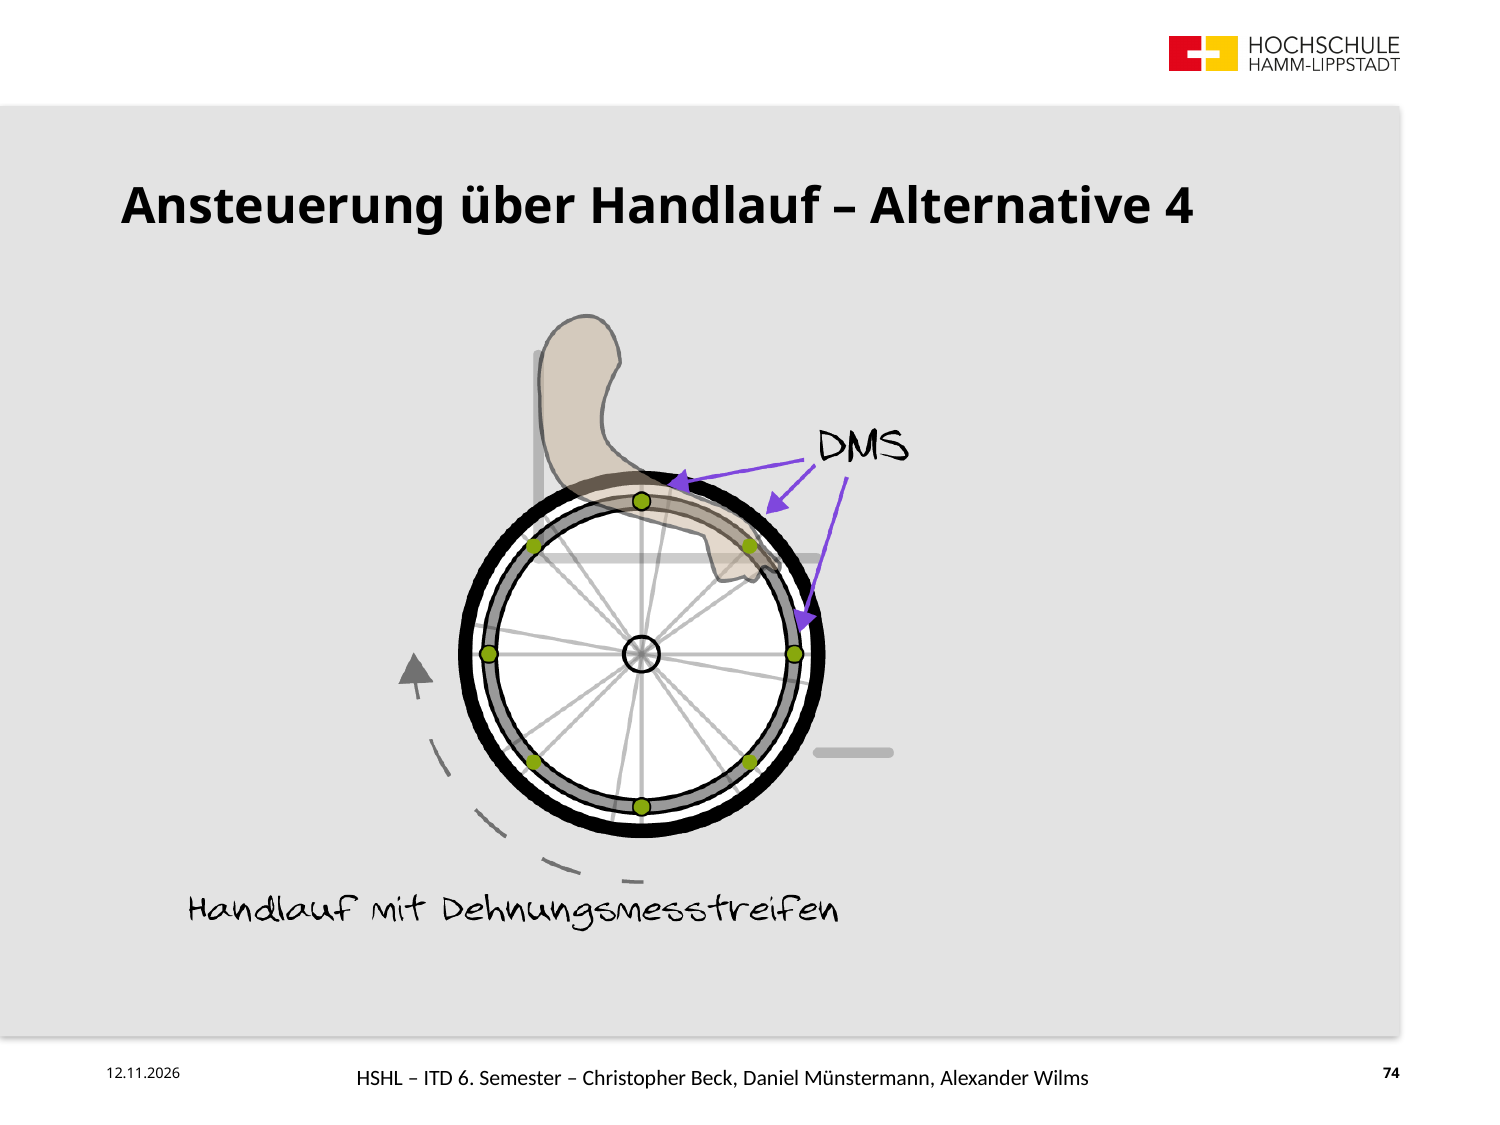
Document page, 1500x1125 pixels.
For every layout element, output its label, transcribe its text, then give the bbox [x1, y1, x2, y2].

picture [0, 218, 1326, 1028]
picture [1169, 36, 1400, 71]
text_box HSHL – ITD 6. Semester – Christopher Beck, Daniel Münstermann, Alexander Wilms [341, 1055, 1105, 1097]
slide_number 74 [1105, 1065, 1400, 1084]
text_box Ansteuerung über Handlauf – Alternative 4 [106, 125, 1340, 281]
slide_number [106, 1065, 341, 1084]
